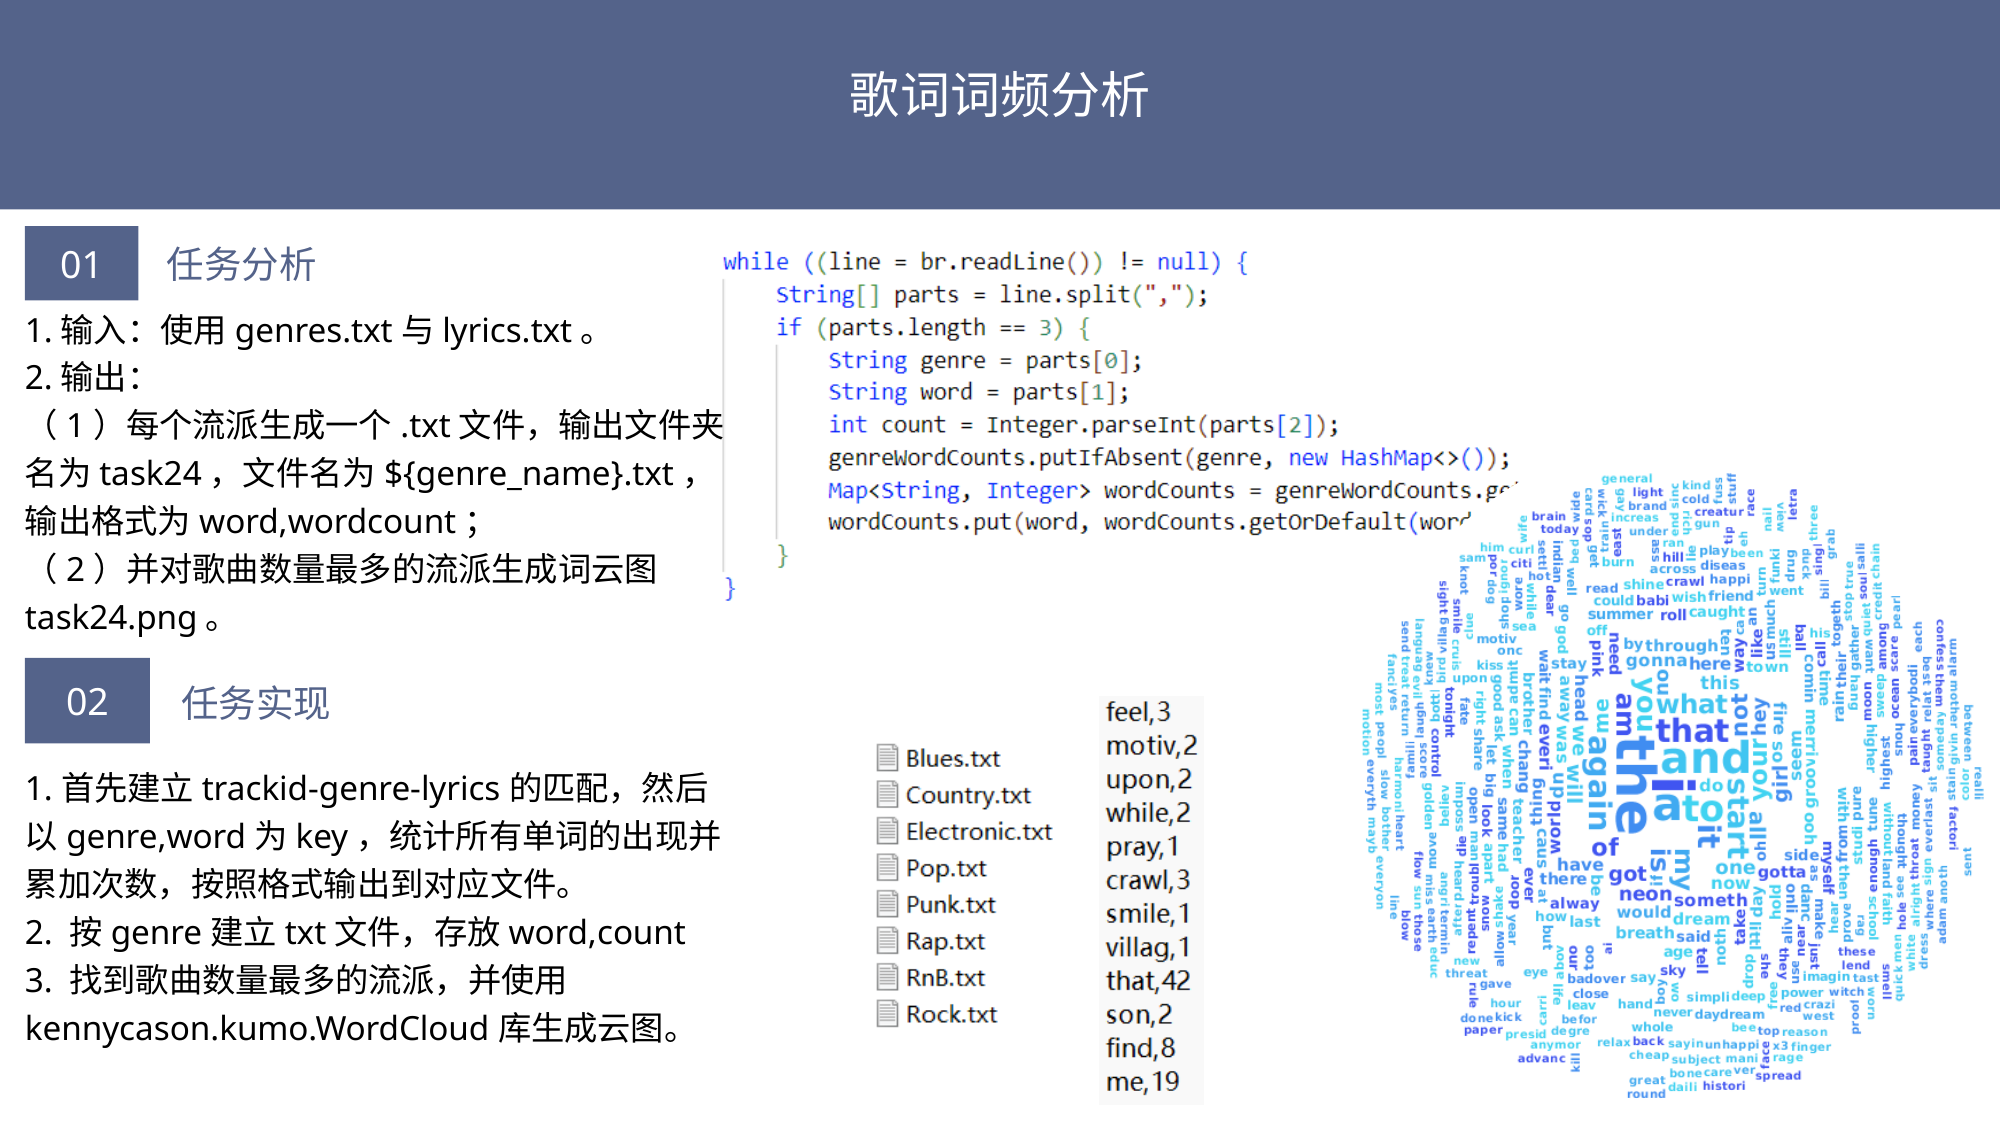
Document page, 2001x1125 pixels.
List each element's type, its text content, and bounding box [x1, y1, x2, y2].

title 歌词词频分析 [675, 61, 1325, 132]
picture [1098, 696, 1204, 1106]
text_box [0, 0, 2000, 210]
picture [874, 734, 1085, 1041]
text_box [24, 222, 733, 640]
picture [733, 245, 2000, 1125]
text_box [24, 657, 752, 1081]
